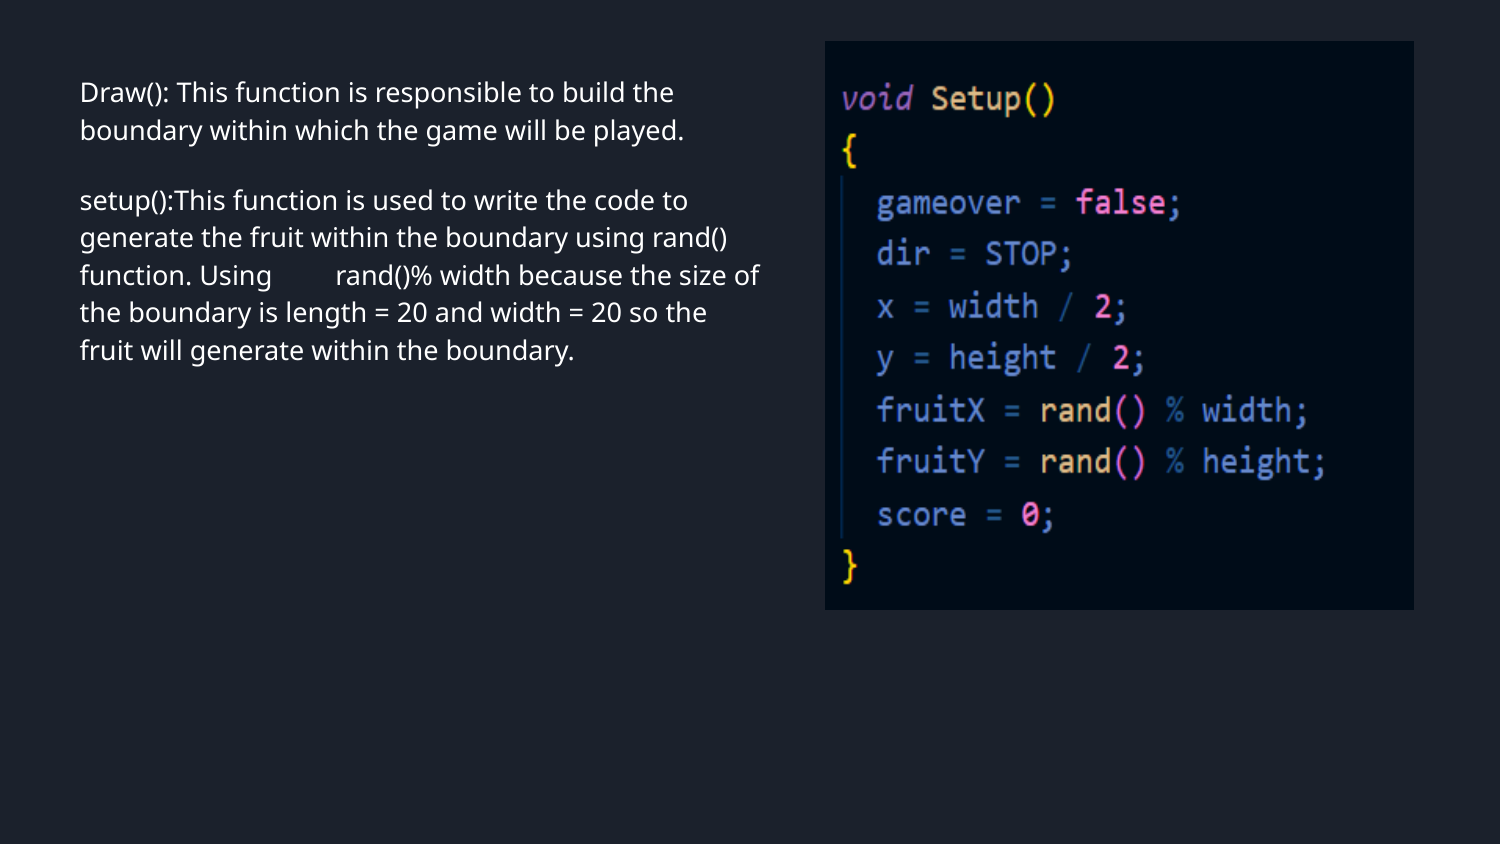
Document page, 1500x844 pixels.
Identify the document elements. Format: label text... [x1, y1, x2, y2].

list Draw(): This function is responsible to build the boundary within which the game will be played. setup():This function is used to write the code to generate the fruit within the boundary using rand() function. Using rand()% width because the size of the boundary is length = 20 and width = 20 so the fruit will generate within the boundary. [64, 55, 780, 799]
picture [825, 41, 1414, 610]
